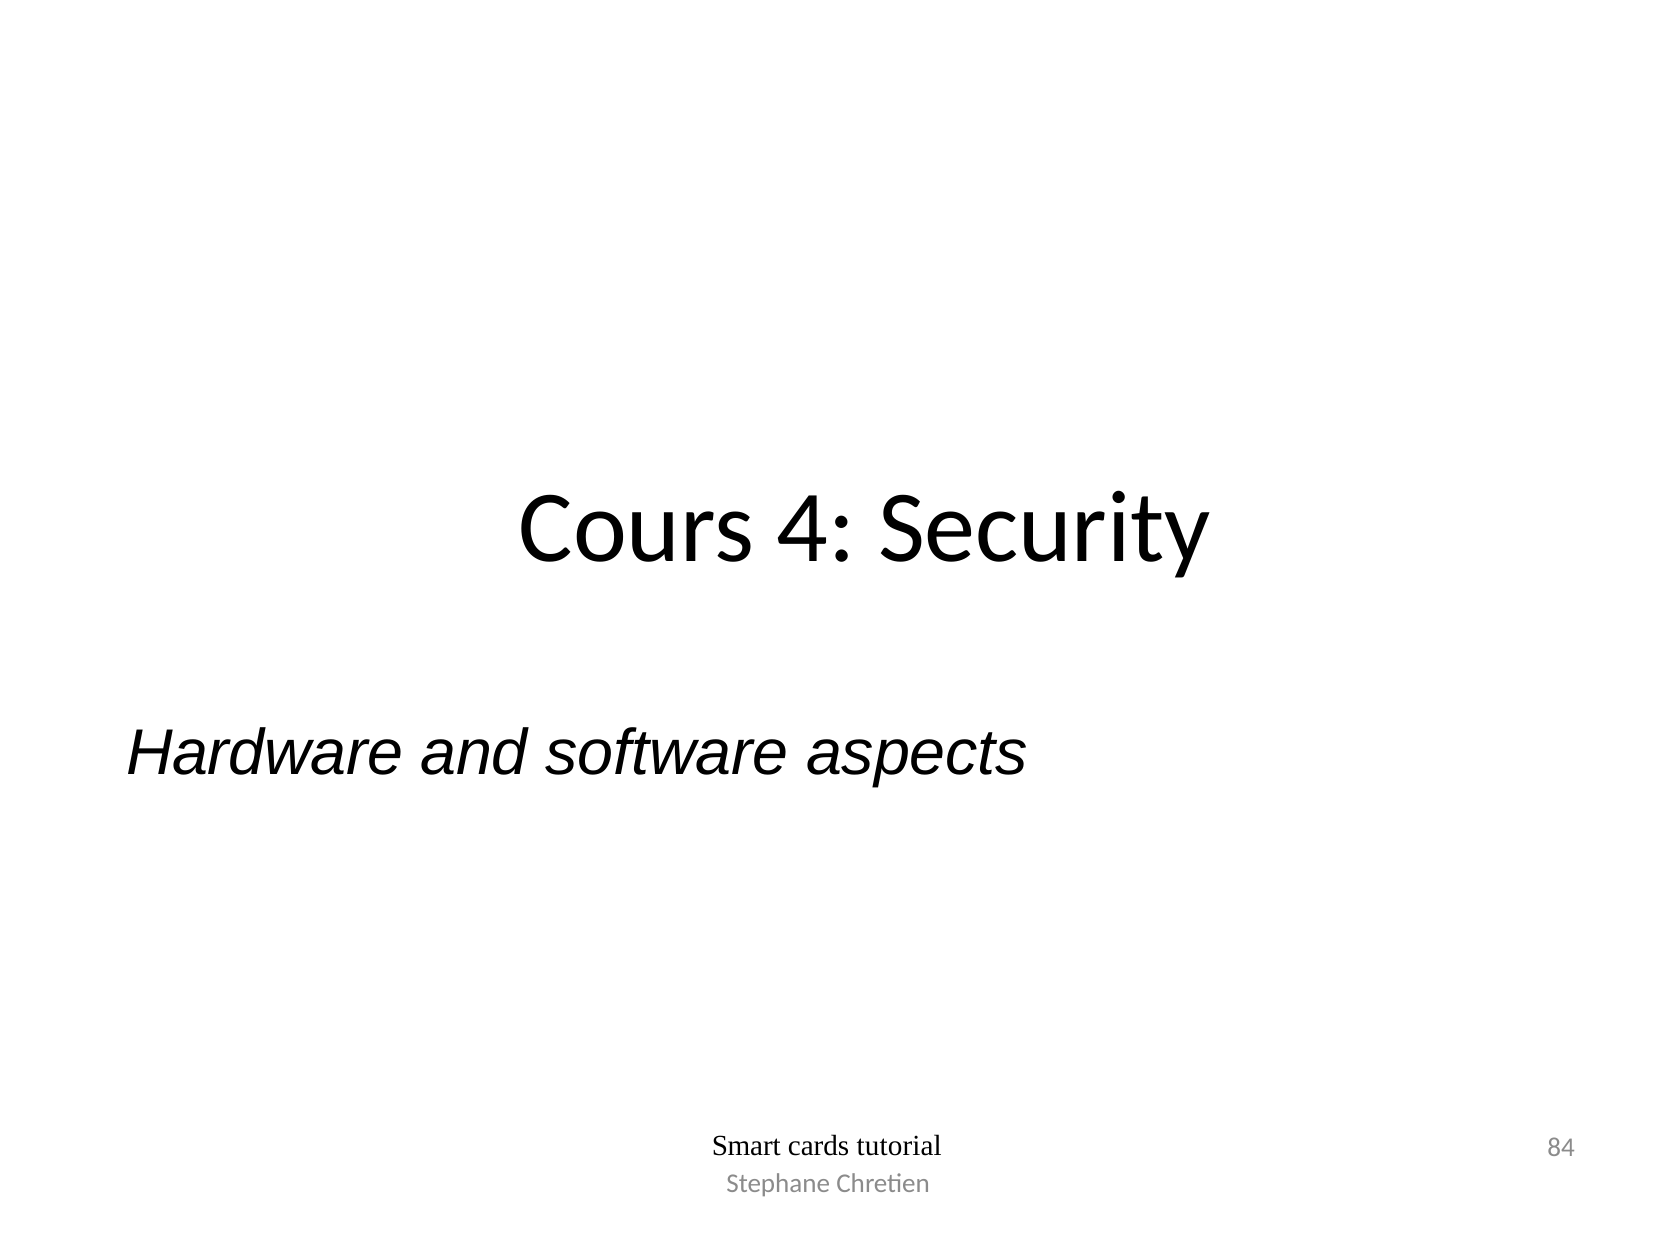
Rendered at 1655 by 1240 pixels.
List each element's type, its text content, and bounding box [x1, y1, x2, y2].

footer Stephane Chretien [565, 865, 1089, 1240]
title Cours 4: Security [124, 416, 1531, 624]
text_box Hardware and software aspects [124, 709, 1287, 865]
slide_number 84 [1522, 786, 1575, 1240]
text_box Smart cards tutorial [709, 1130, 945, 1162]
